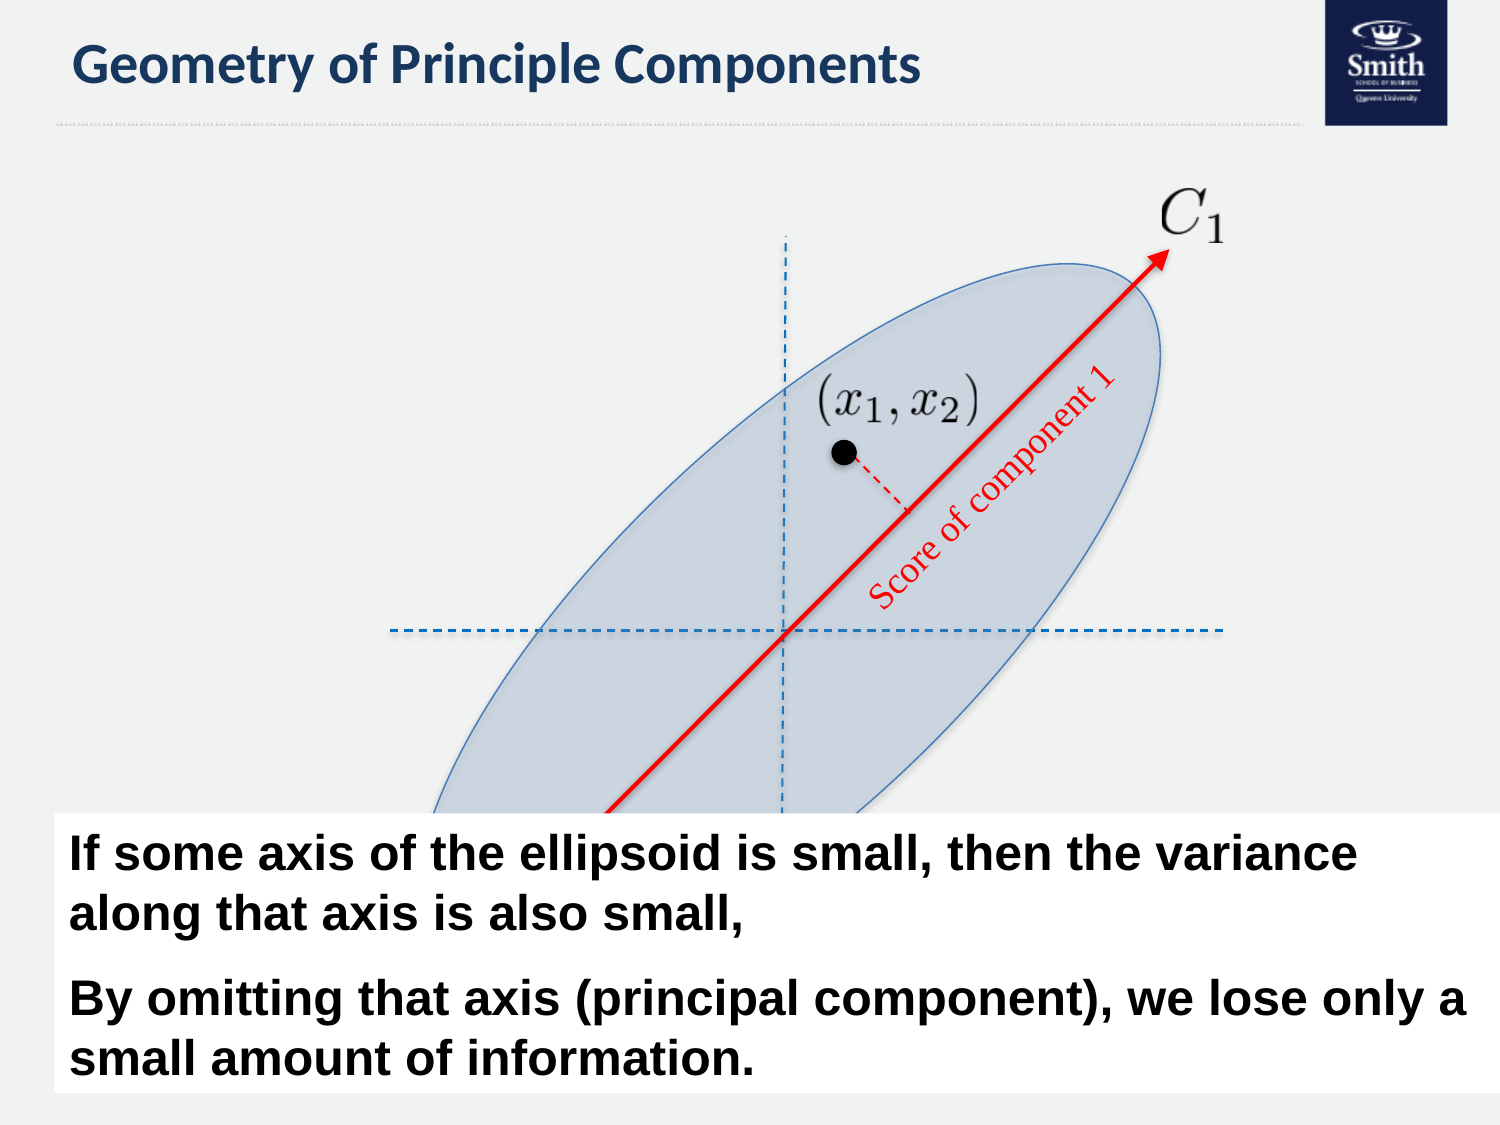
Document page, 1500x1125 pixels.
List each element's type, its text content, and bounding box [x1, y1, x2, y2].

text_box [843, 294, 1024, 669]
picture [818, 372, 843, 426]
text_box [780, 1000, 786, 1033]
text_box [428, 187, 1224, 993]
text_box If some axis of the ellipsoid is small, then the variance along that axis is also small, By omitting that axis (principal component), we lose only a small amount of information. [54, 813, 1500, 1093]
title Geometry of Principle Components [57, 7, 1288, 114]
